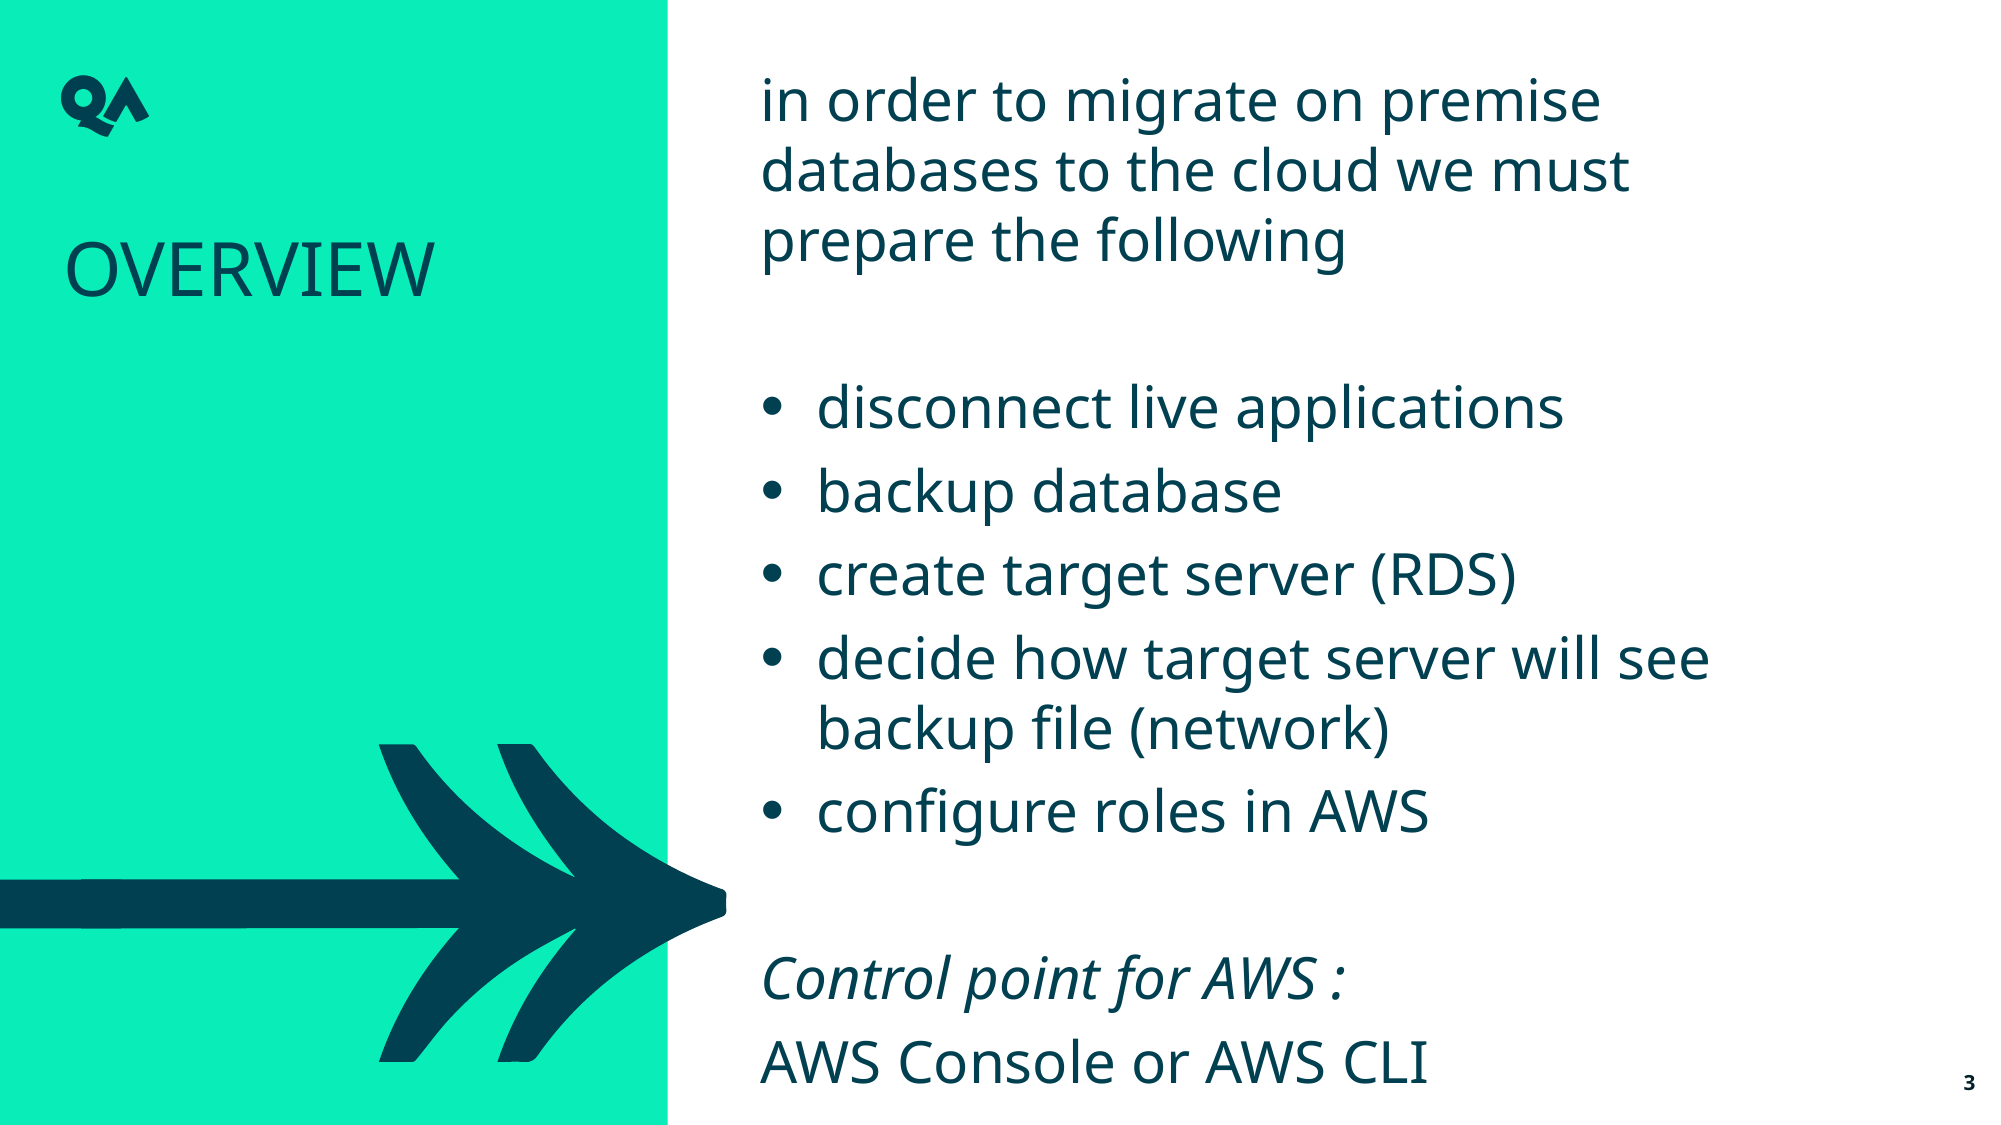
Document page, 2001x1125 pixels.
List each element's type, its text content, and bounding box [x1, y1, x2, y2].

slide_number 3 [1847, 1068, 1976, 1098]
list Overview [63, 221, 628, 673]
list in order to migrate on premise databases to the cloud we must prepare the following disconnect live applications backup database create target server (RDS) decide how target server will see backup file (network) configure roles in AWS Control point for AWS : AWS Console or AWS CLI [760, 63, 1847, 1098]
picture [44, 61, 166, 148]
